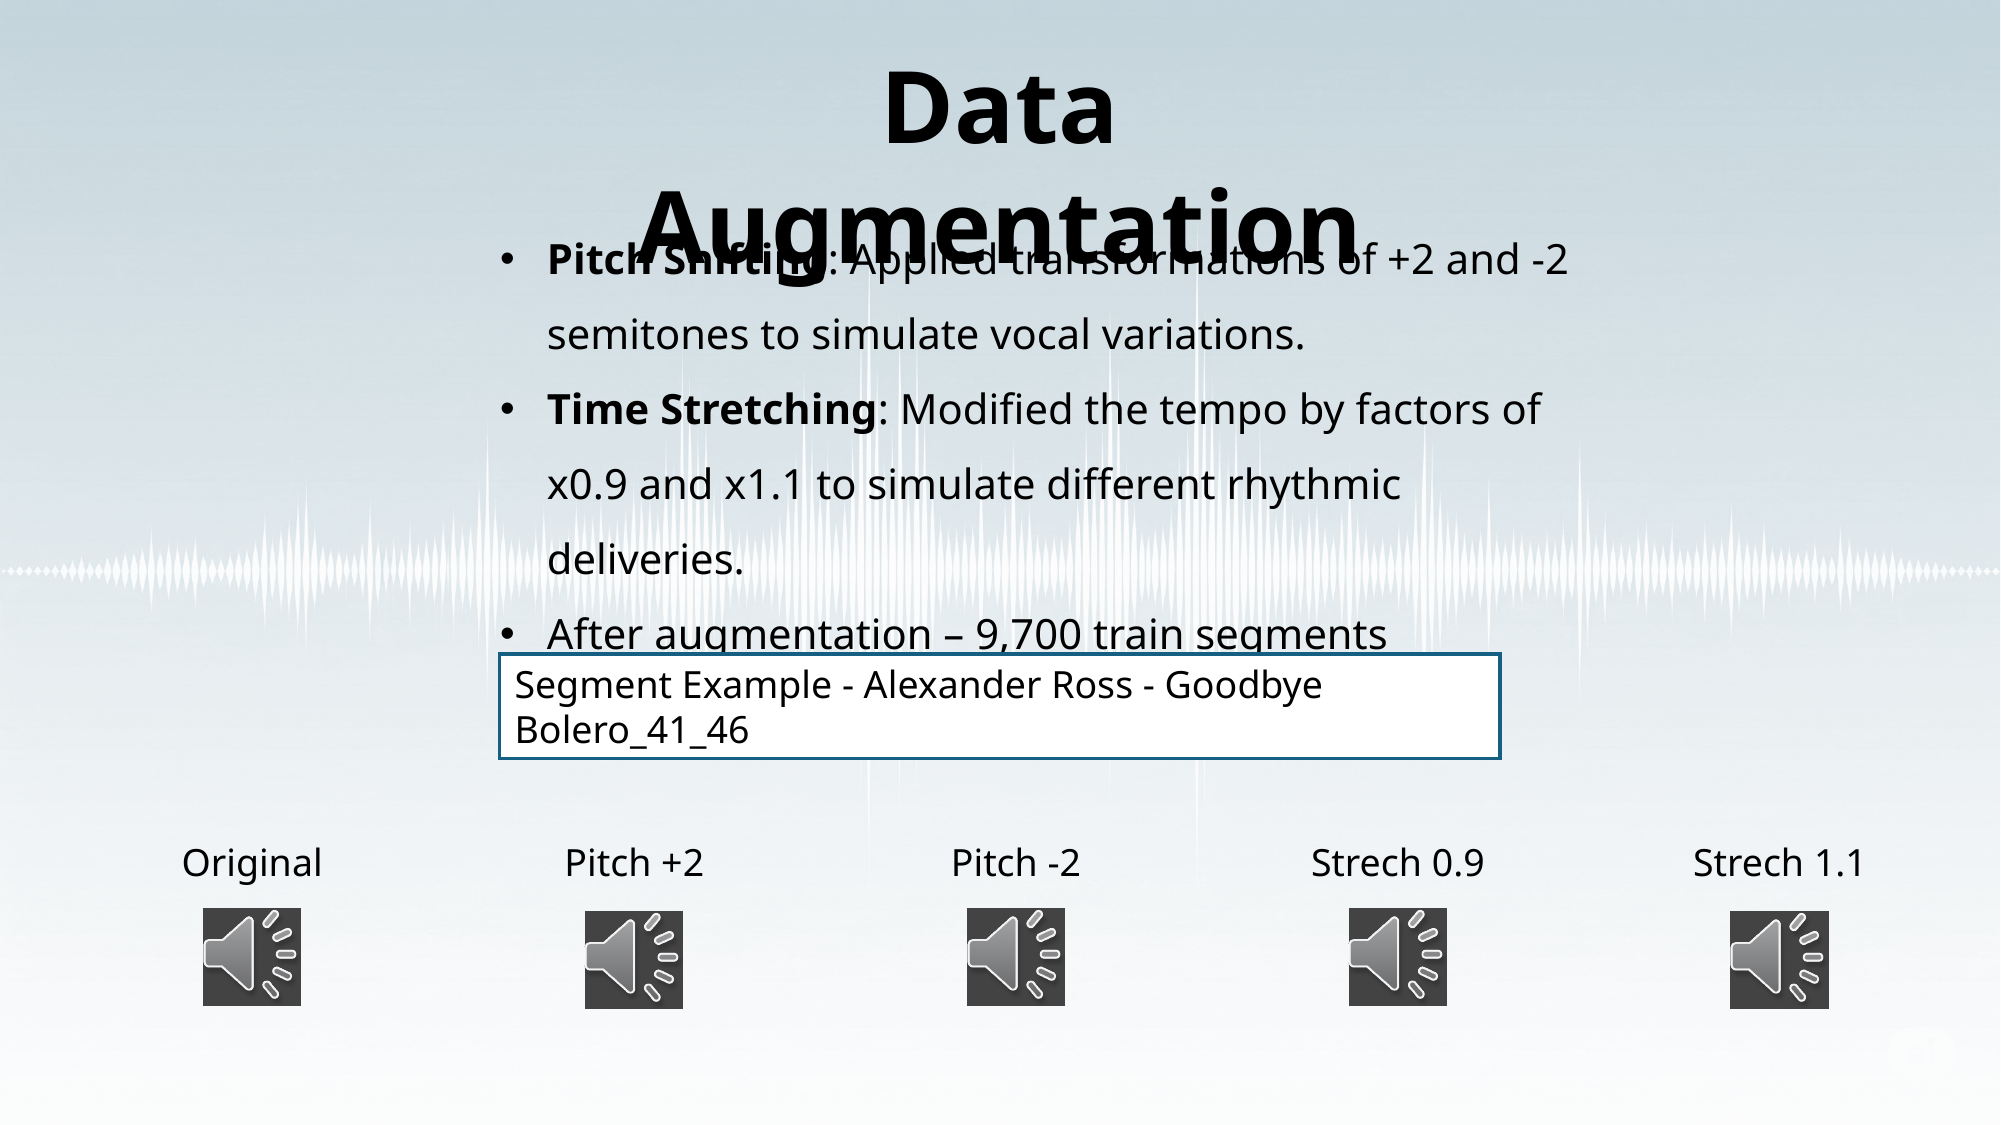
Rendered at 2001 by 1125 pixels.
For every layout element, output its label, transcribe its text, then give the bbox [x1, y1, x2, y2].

text_box Original [149, 831, 356, 892]
text_box Strech 0.9 [1294, 831, 1502, 892]
text_box Pitch -2 [912, 831, 1120, 892]
text_box Segment Example - Alexander Ross - Goodbye Bolero_41_46 [498, 652, 1502, 760]
text_box Pitch Shifting: Applied transformations of +2 and -2 semitones to simulate vocal variations. Time Stretching: Modified the tempo by factors of x0.9 and x1.1 to simulate different rhythmic deliveries. After augmentation – 9,700 train segments [485, 200, 1622, 666]
picture [583, 909, 685, 1011]
text_box Strech 1.1 [1676, 831, 1884, 892]
picture [1729, 909, 1831, 1011]
text_box Data Augmentation [539, 36, 1461, 200]
text_box Pitch +2 [531, 831, 738, 892]
picture [965, 906, 1067, 1008]
picture [1347, 906, 1449, 1008]
picture [201, 906, 303, 1008]
